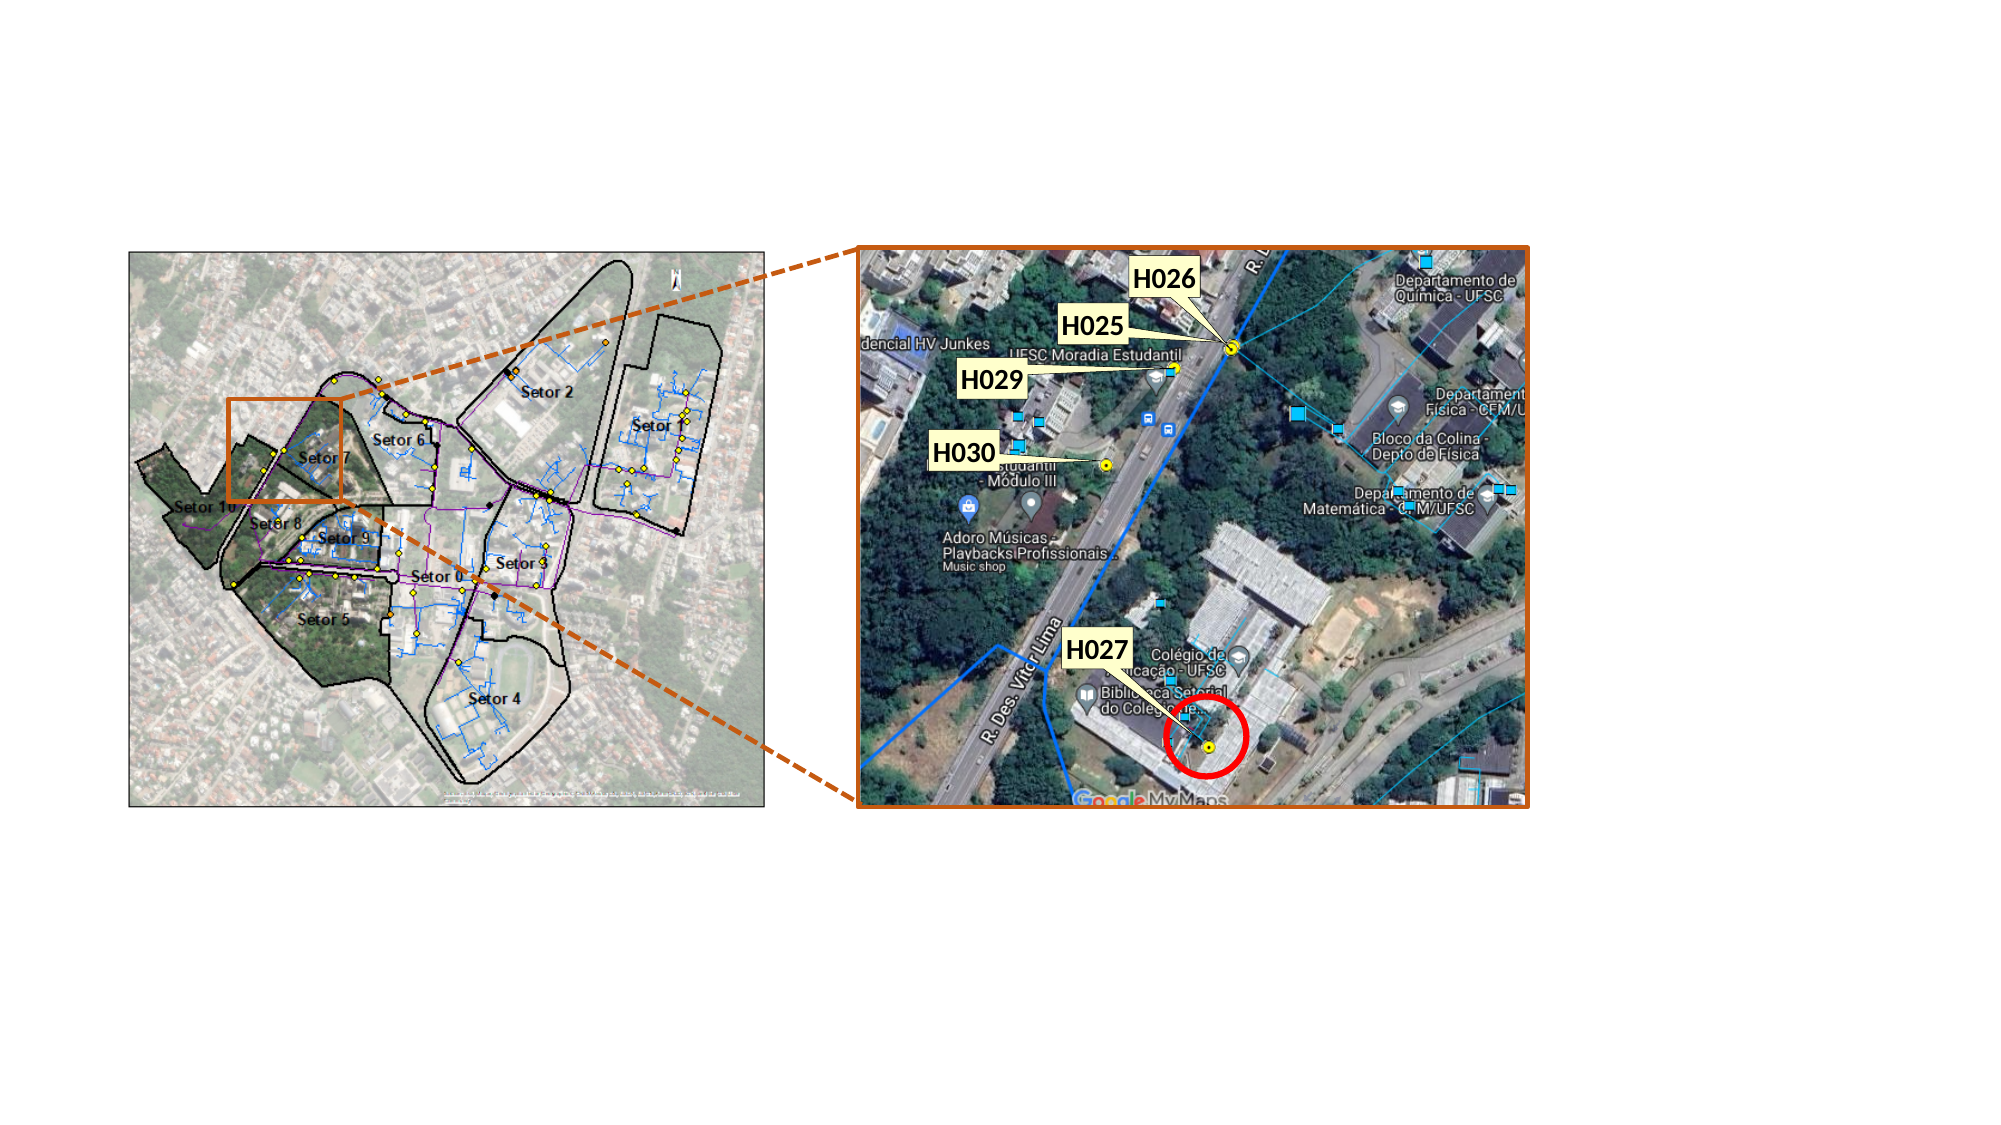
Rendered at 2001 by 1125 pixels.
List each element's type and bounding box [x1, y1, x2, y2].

text_box [341, 248, 861, 400]
picture [860, 250, 1526, 805]
picture [124, 248, 766, 811]
text_box [342, 499, 862, 805]
